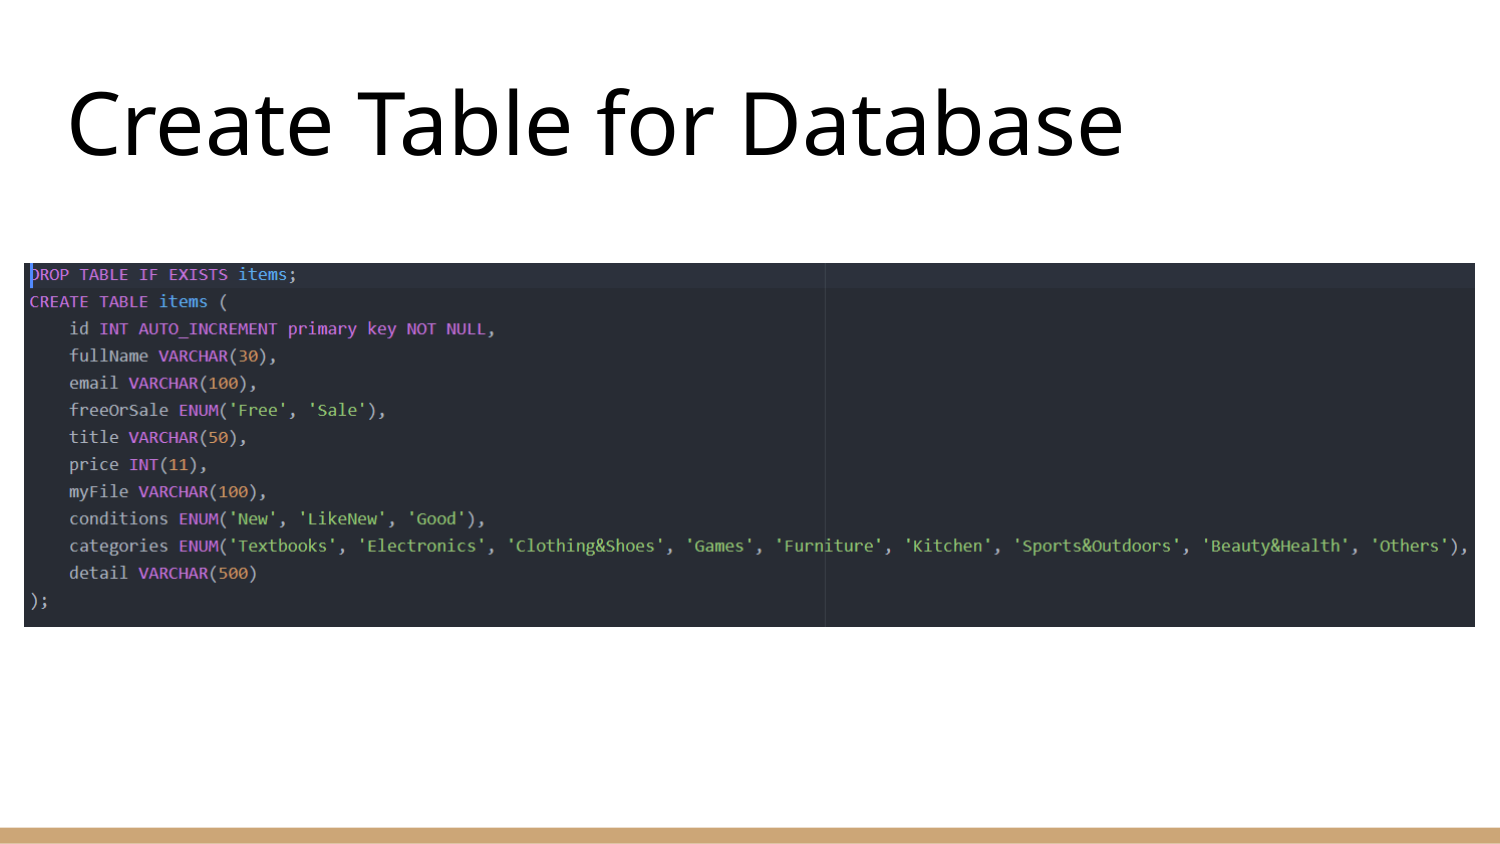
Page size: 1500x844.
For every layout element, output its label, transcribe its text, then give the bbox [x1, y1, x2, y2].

title Create Table for Database [51, 51, 1449, 189]
picture [24, 262, 1476, 627]
